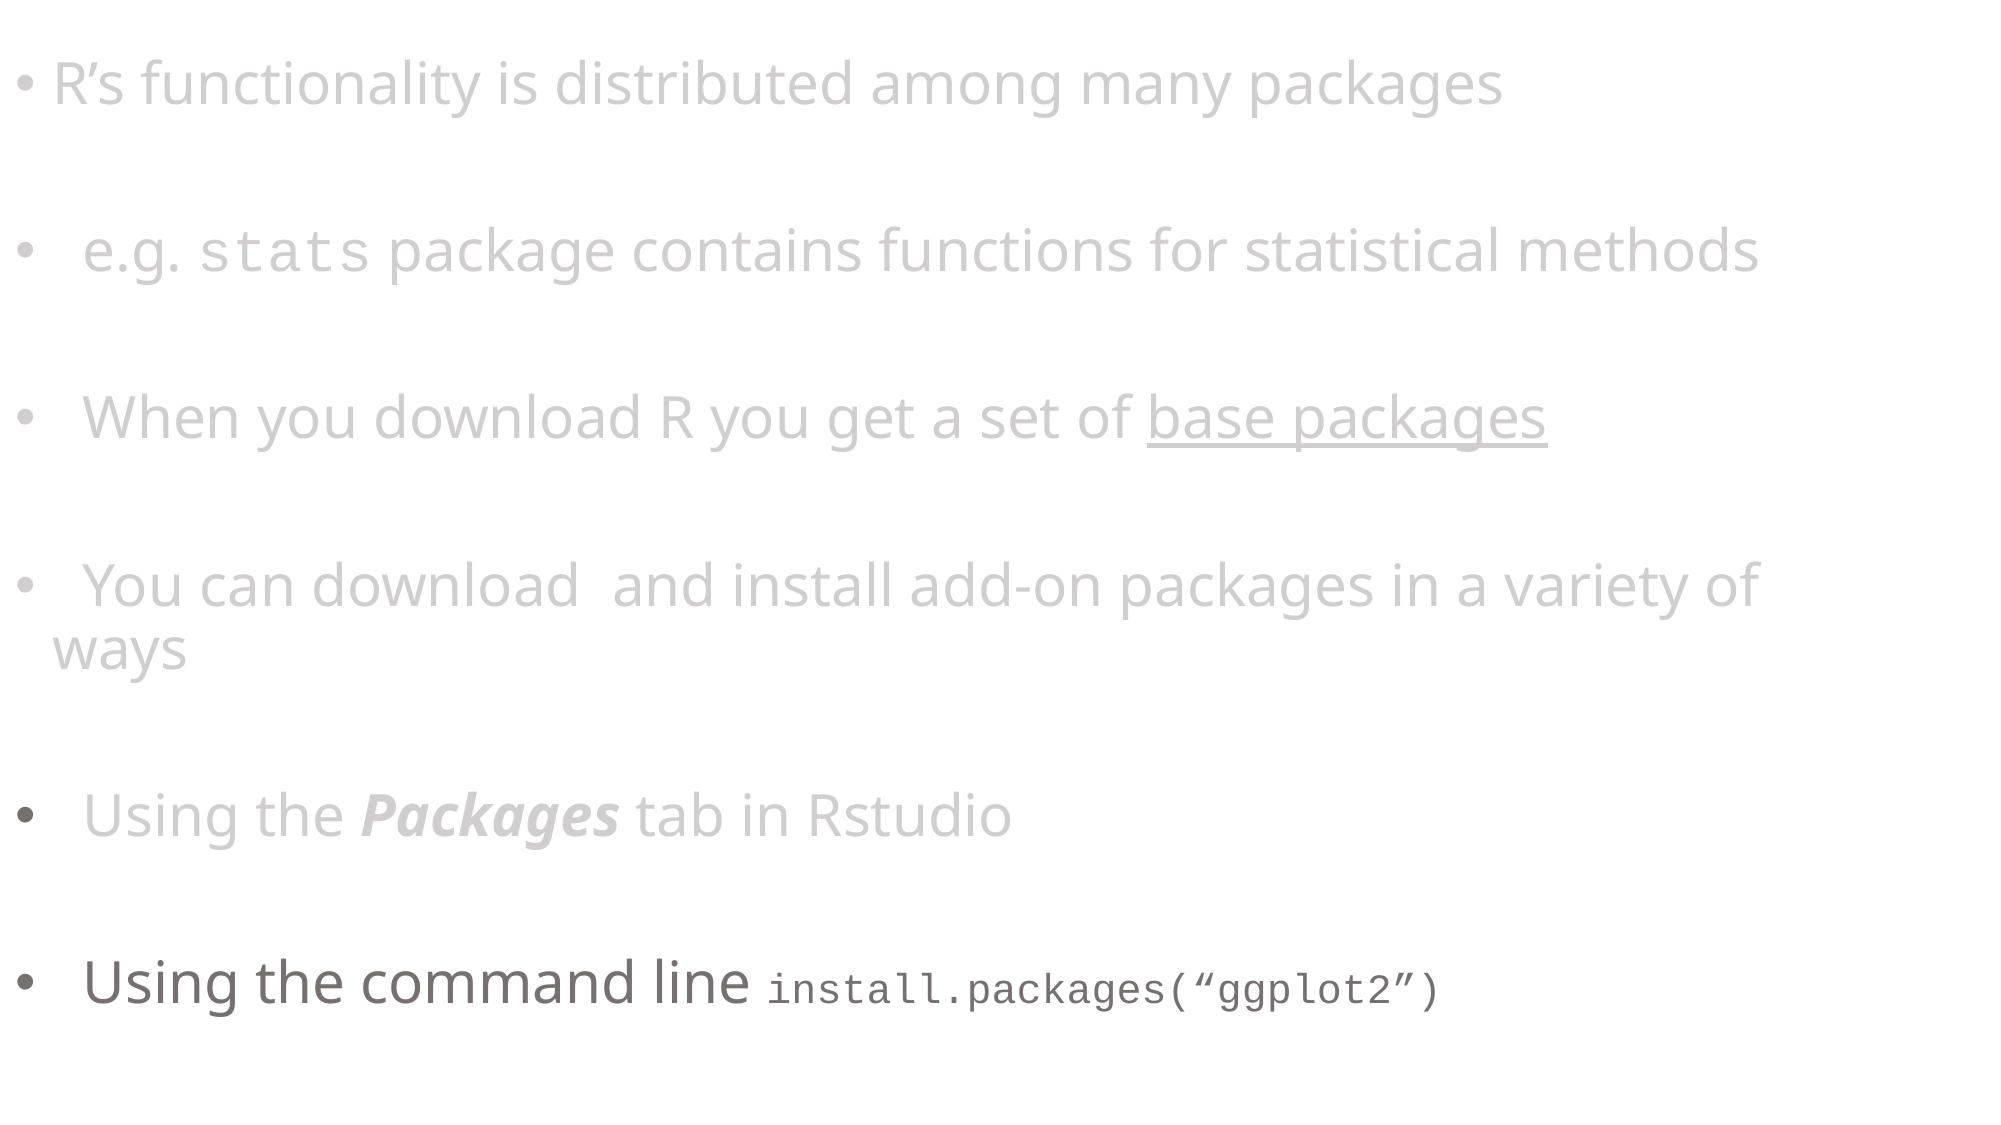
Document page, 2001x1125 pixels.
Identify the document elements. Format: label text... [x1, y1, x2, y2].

list R’s functionality is distributed among many packages e.g. stats package contains functions for statistical methods When you download R you get a set of base packages You can download and install add-on packages in a variety of ways Using the Packages tab in Rstudio Using the command line install.packages(“ggplot2”) [0, 46, 1863, 1122]
